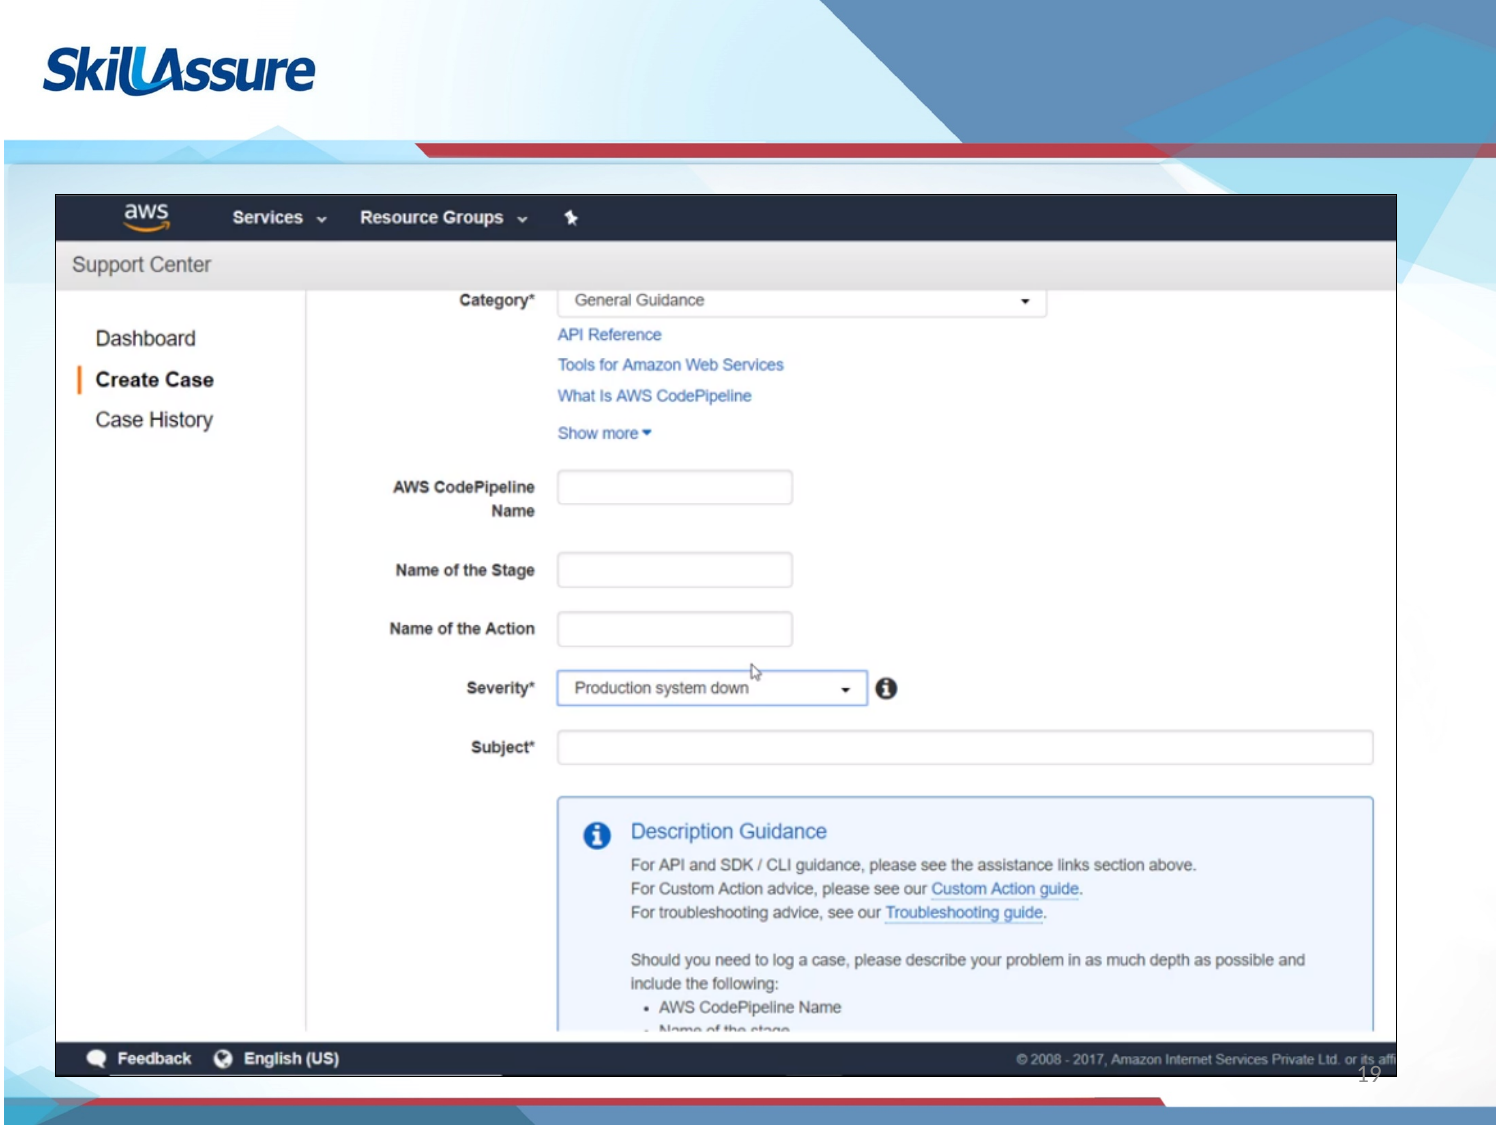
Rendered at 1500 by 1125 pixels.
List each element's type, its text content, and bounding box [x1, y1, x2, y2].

picture [4, 0, 1496, 1125]
slide_number 19 [1059, 1077, 1397, 1103]
